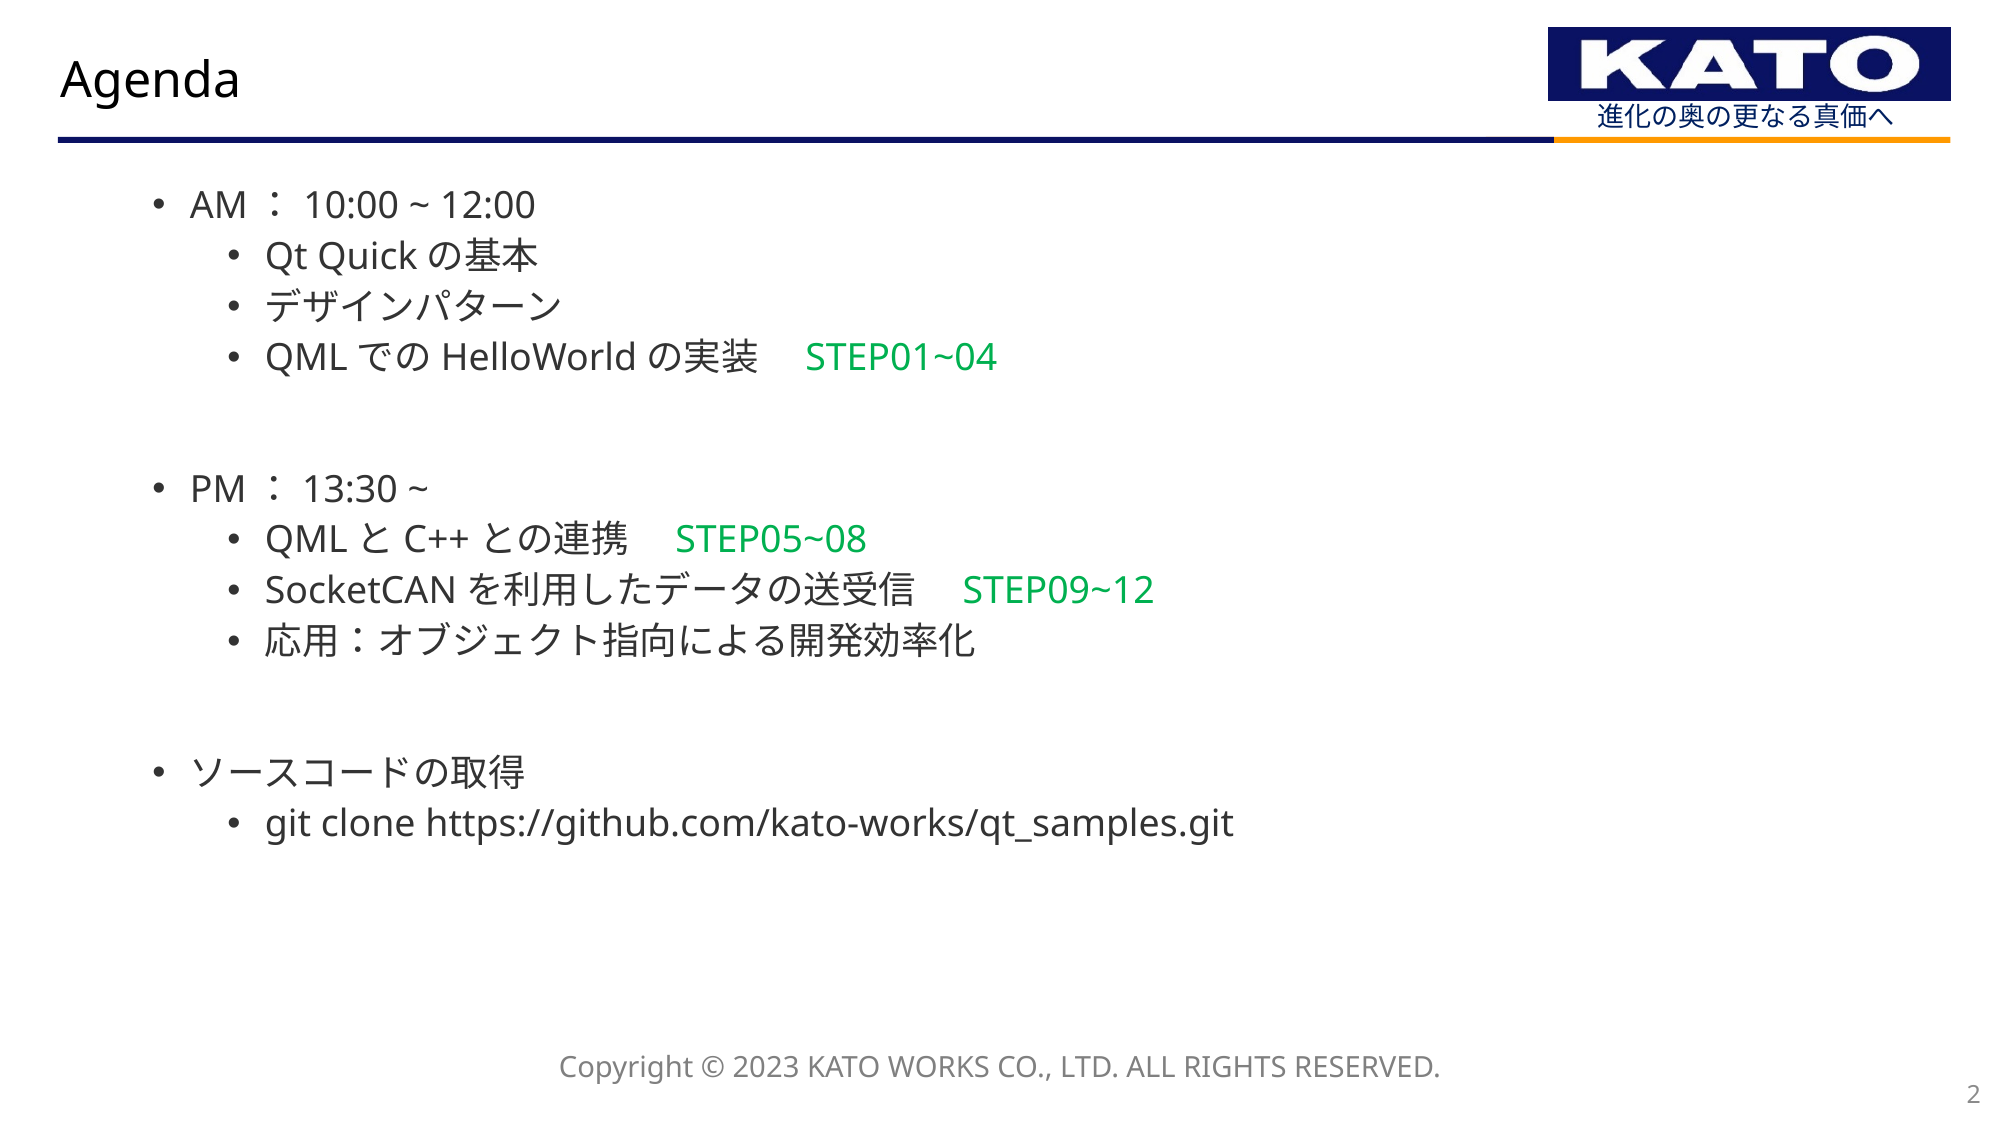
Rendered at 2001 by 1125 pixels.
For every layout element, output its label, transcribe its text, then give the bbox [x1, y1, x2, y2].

list AM：10:00 ~ 12:00 Qt Quickの基本 デザインパターン QMLでのHelloWorldの実装 STEP01~04 PM：13:30 ~ QMLとC++との連携 STEP05~08 SocketCANを利用したデータの送受信 STEP09~12 応用：オブジェクト指向による開発効率化 ソースコードの取得 git clone https://github.com/kato-works/qt_samples.git [137, 178, 1863, 1033]
title Agenda [45, 20, 1525, 143]
slide_number 2 [1545, 1065, 1996, 1125]
picture [1548, 27, 1951, 101]
